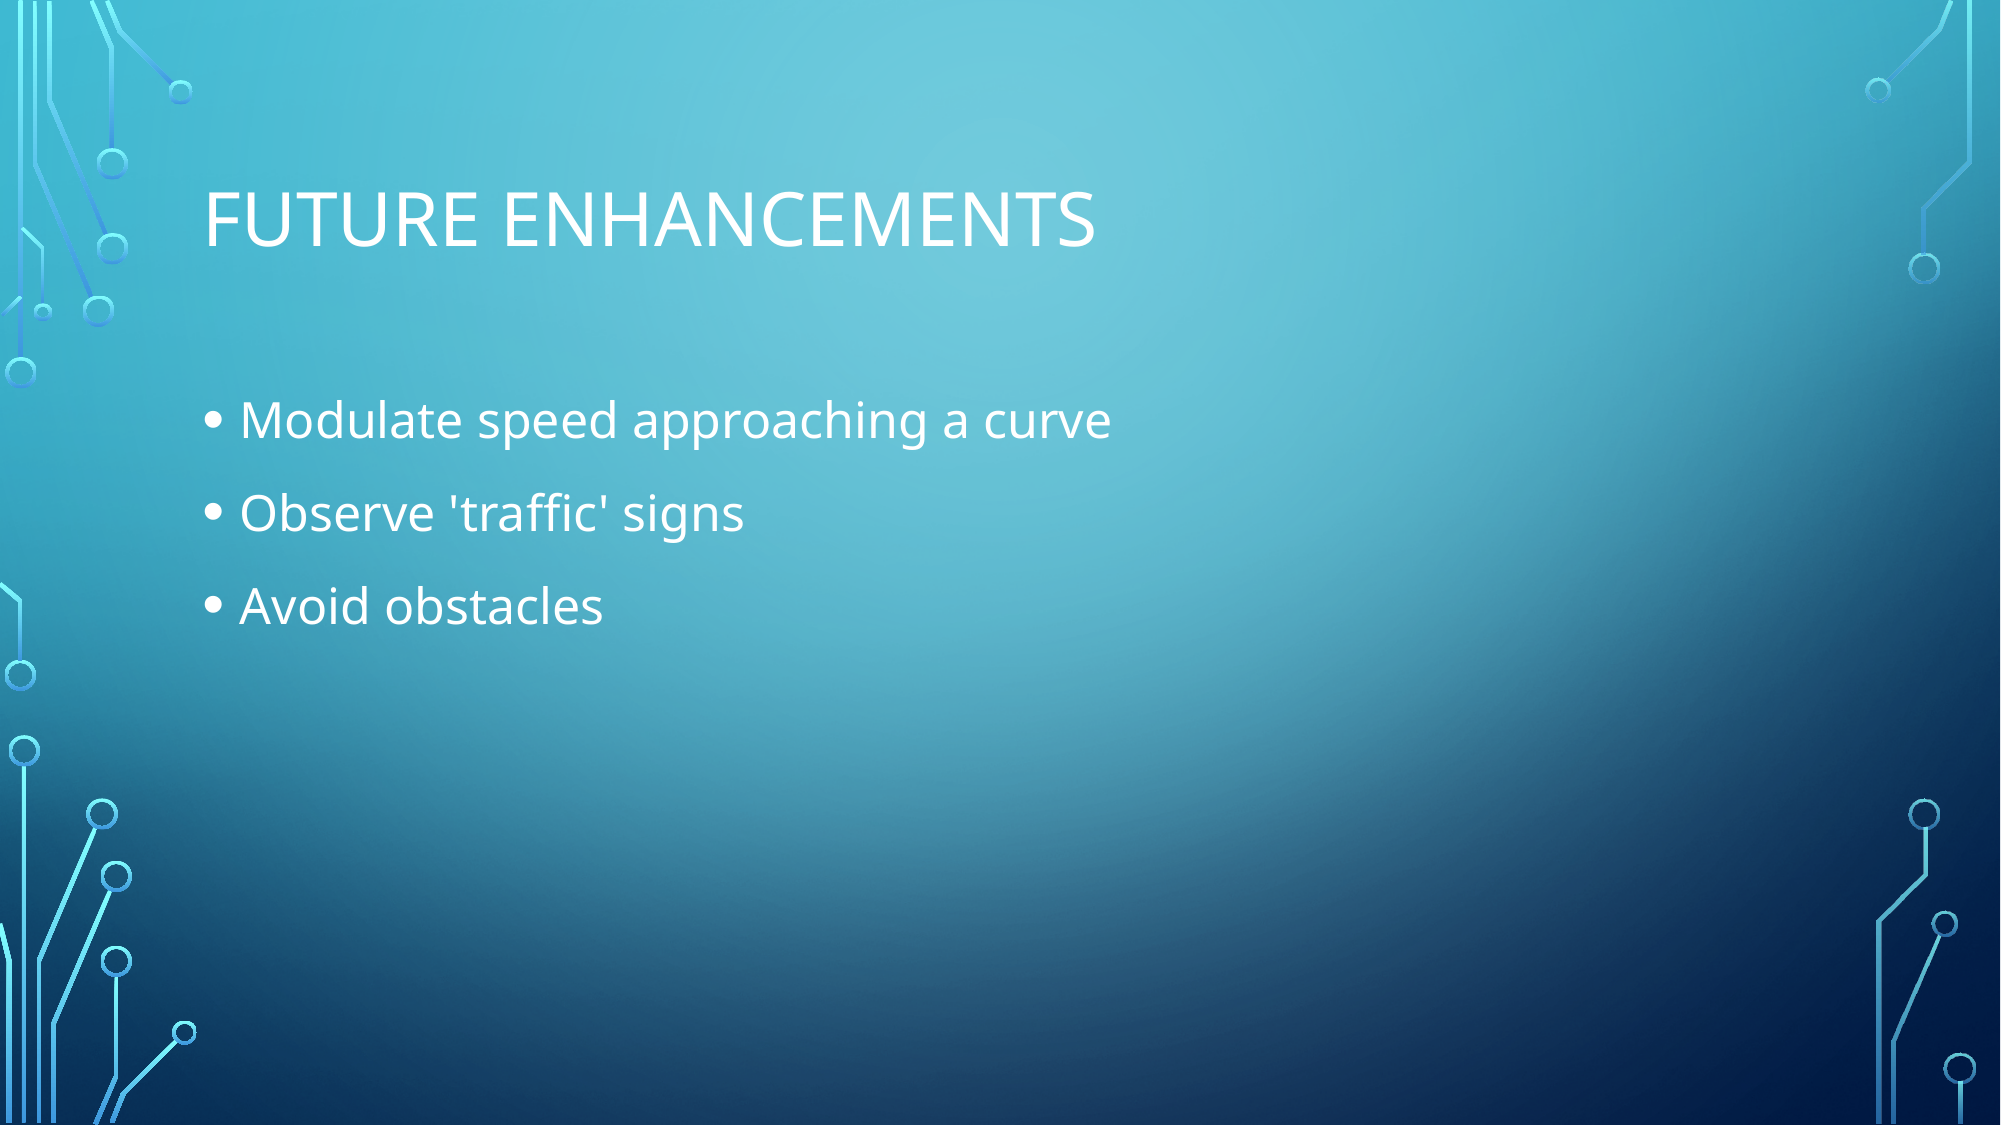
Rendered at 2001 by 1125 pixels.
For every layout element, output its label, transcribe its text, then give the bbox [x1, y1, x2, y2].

list Modulate speed approaching a curve Observe 'traffic' signs Avoid obstacles [187, 369, 1813, 950]
title Future Enhancements [187, 101, 1813, 344]
